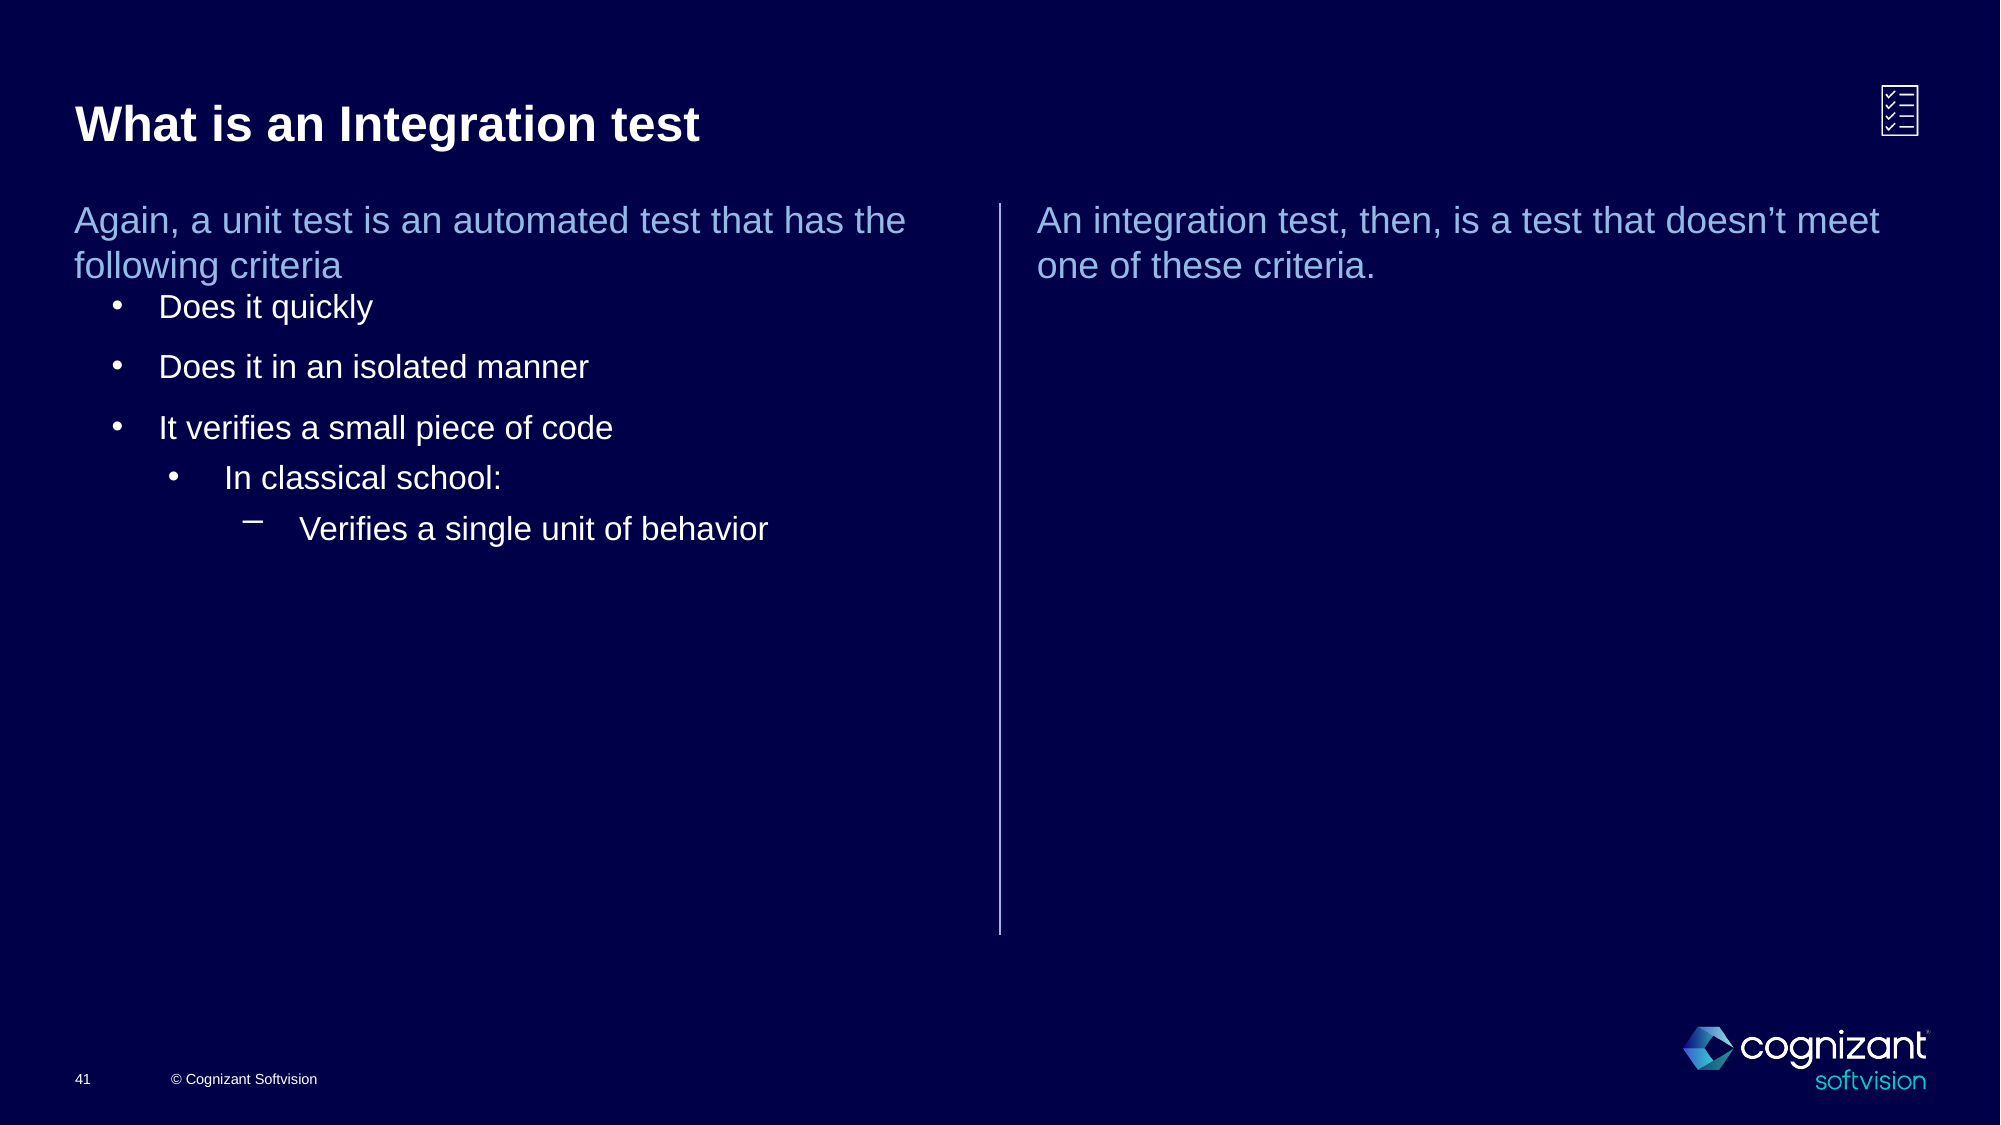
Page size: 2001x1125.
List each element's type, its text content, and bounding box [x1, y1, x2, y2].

list An integration test, then, is a test that doesn’t meet one of these criteria. [1036, 196, 1907, 243]
slide_number 41 [75, 1056, 133, 1088]
list Again, a unit test is an automated test that has the following criteria [74, 196, 945, 243]
title What is an Integration test [75, 91, 1848, 142]
list Does it quickly Does it in an isolated manner It verifies a small piece of code In classical school: Verifies a single unit of behavior [74, 284, 945, 947]
footer © Cognizant Softvision [171, 1056, 368, 1088]
picture [1663, 1005, 1949, 1110]
picture [1874, 84, 1926, 136]
